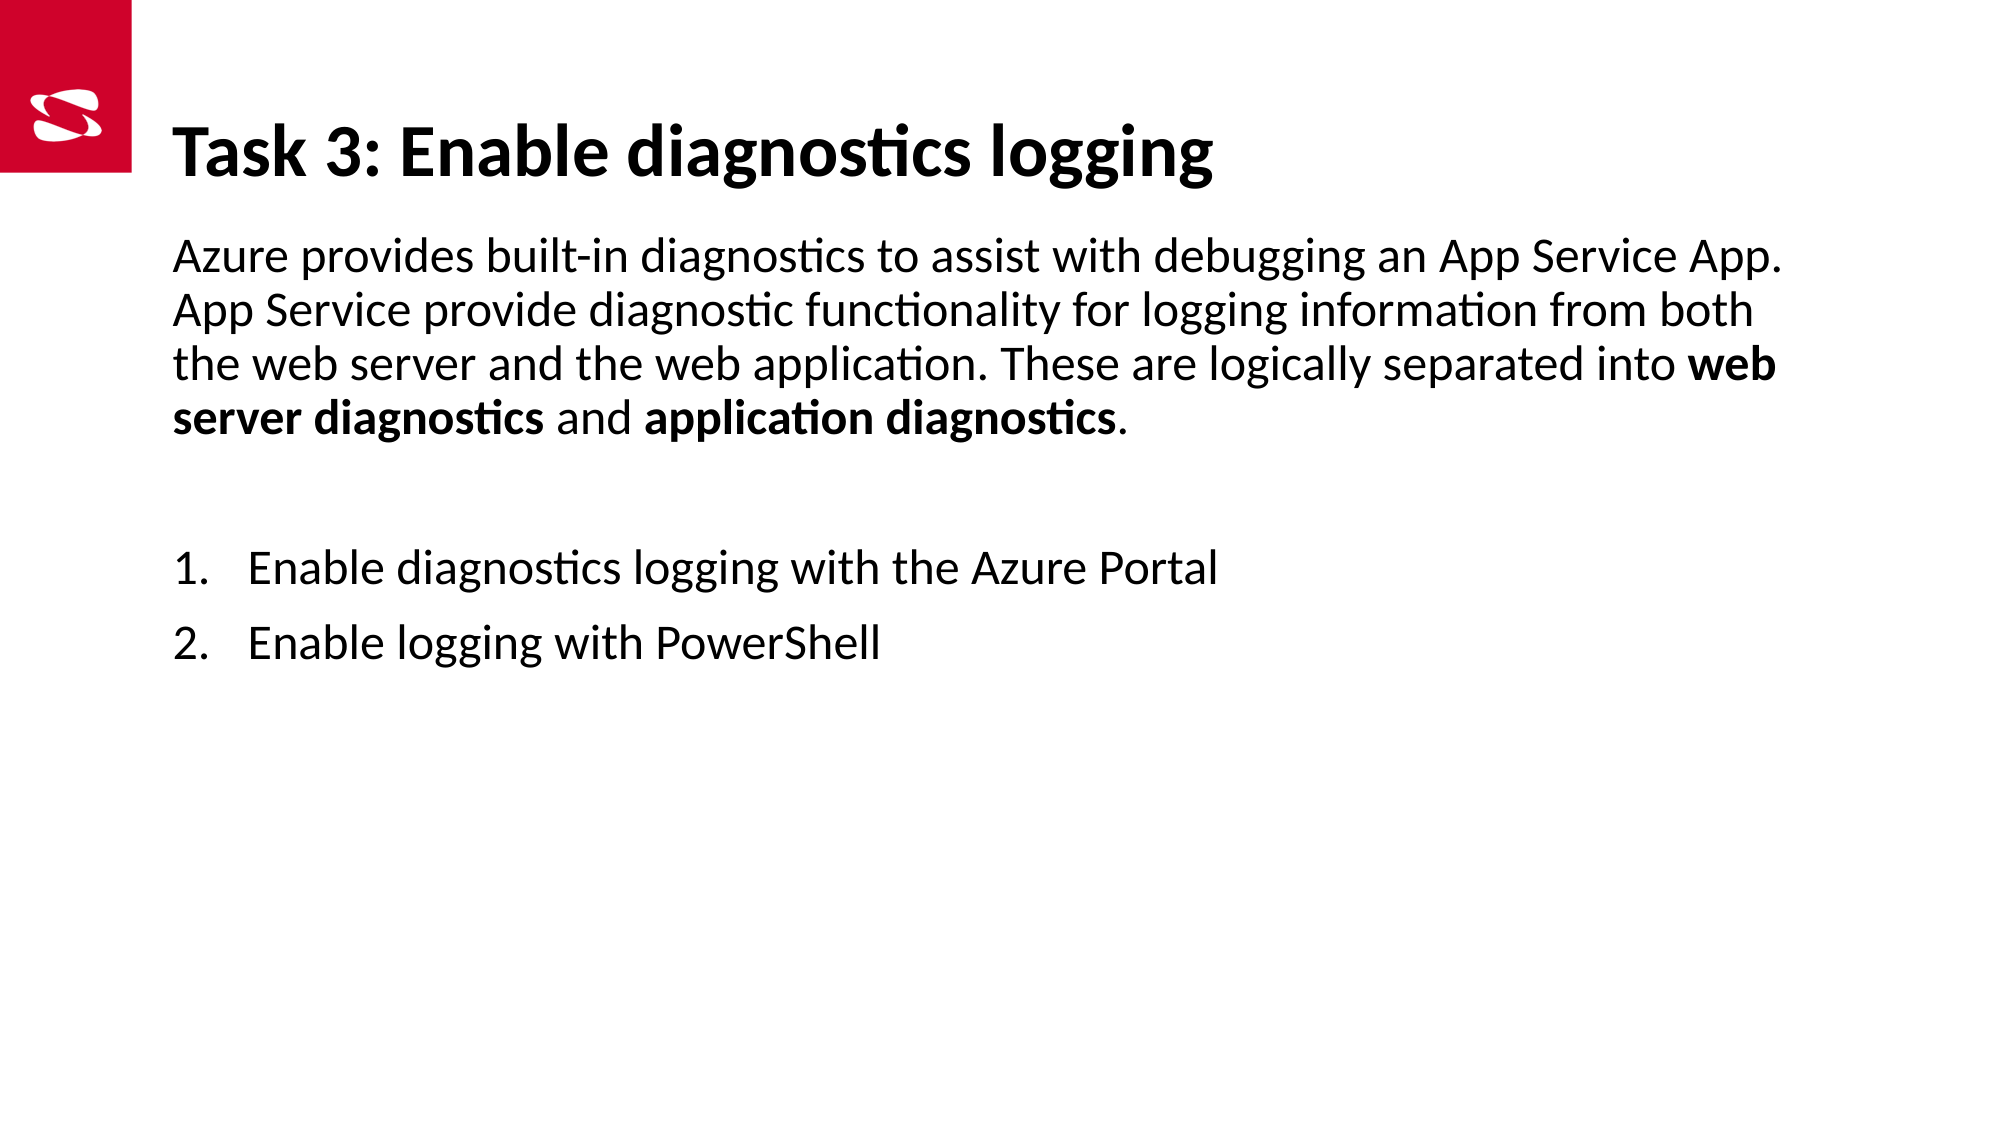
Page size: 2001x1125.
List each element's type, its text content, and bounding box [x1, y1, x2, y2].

list Azure provides built-in diagnostics to assist with debugging an App Service App. App Service provide diagnostic functionality for logging information from both the web server and the web application. These are logically separated into web server diagnostics and application diagnostics. Enable diagnostics logging with the Azure Portal Enable logging with PowerShell [157, 222, 1844, 1057]
title Task 3: Enable diagnostics logging [157, 0, 1844, 200]
picture [30, 89, 102, 142]
